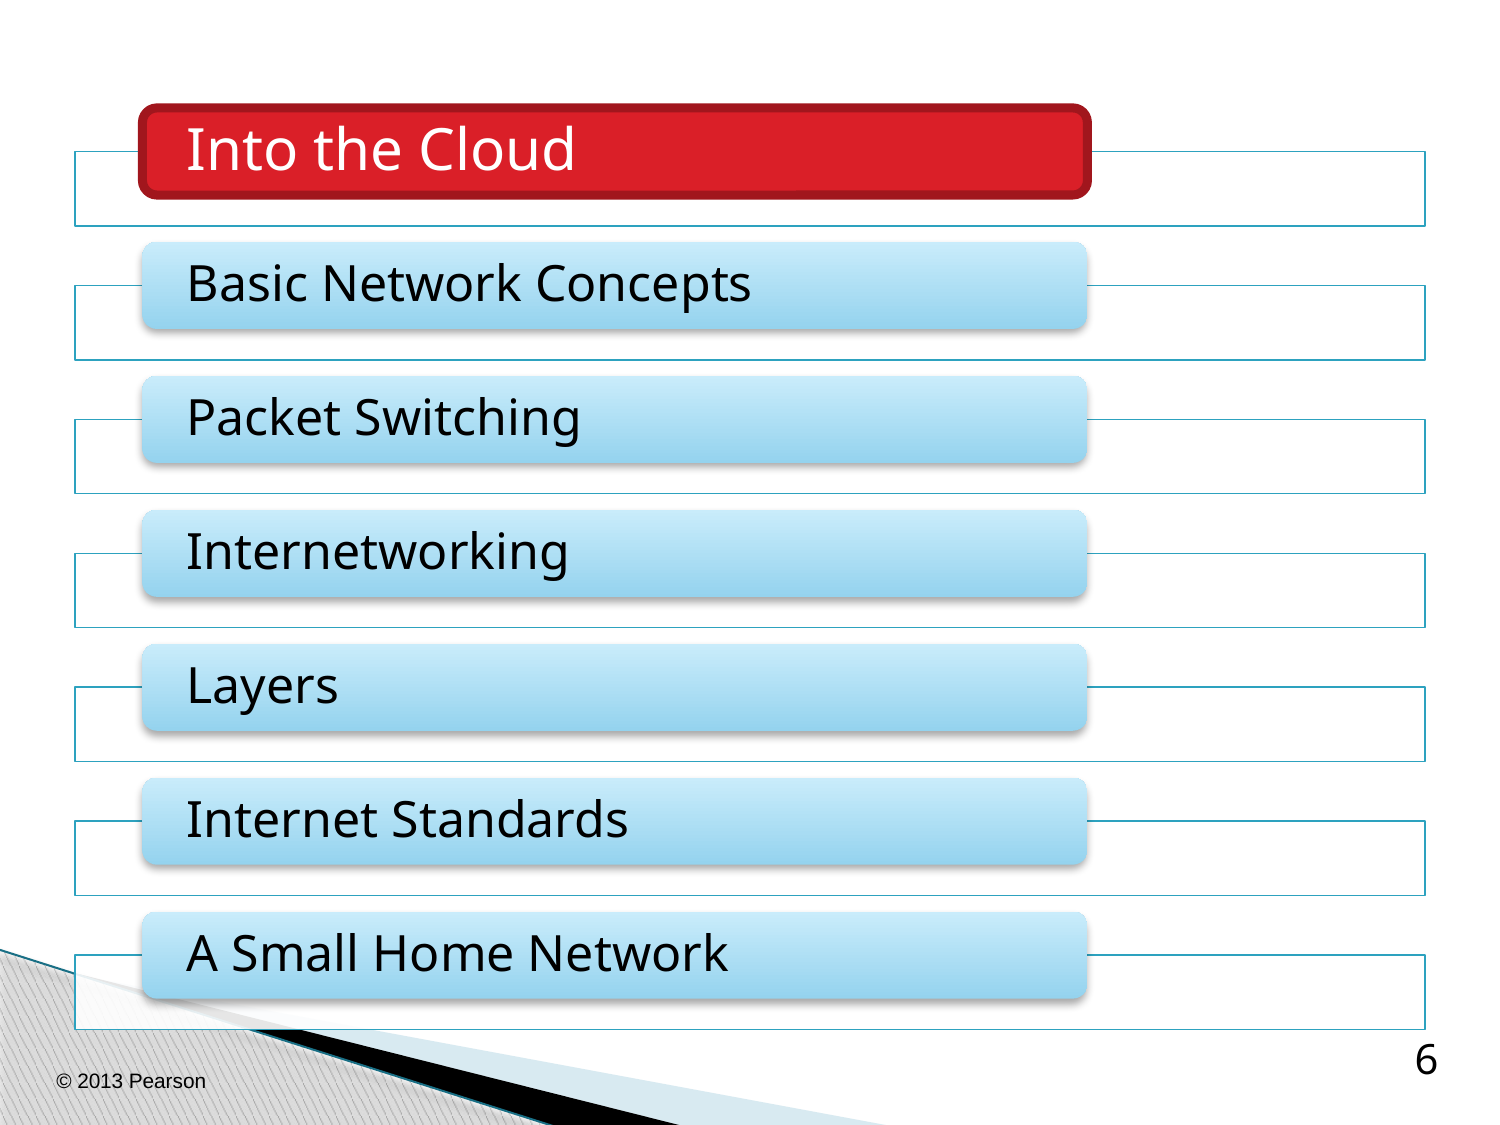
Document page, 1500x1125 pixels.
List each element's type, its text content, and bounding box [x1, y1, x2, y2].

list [74, 99, 1426, 1038]
slide_number 6 [1312, 1037, 1454, 1098]
footer © 2013 Pearson [24, 1040, 238, 1100]
